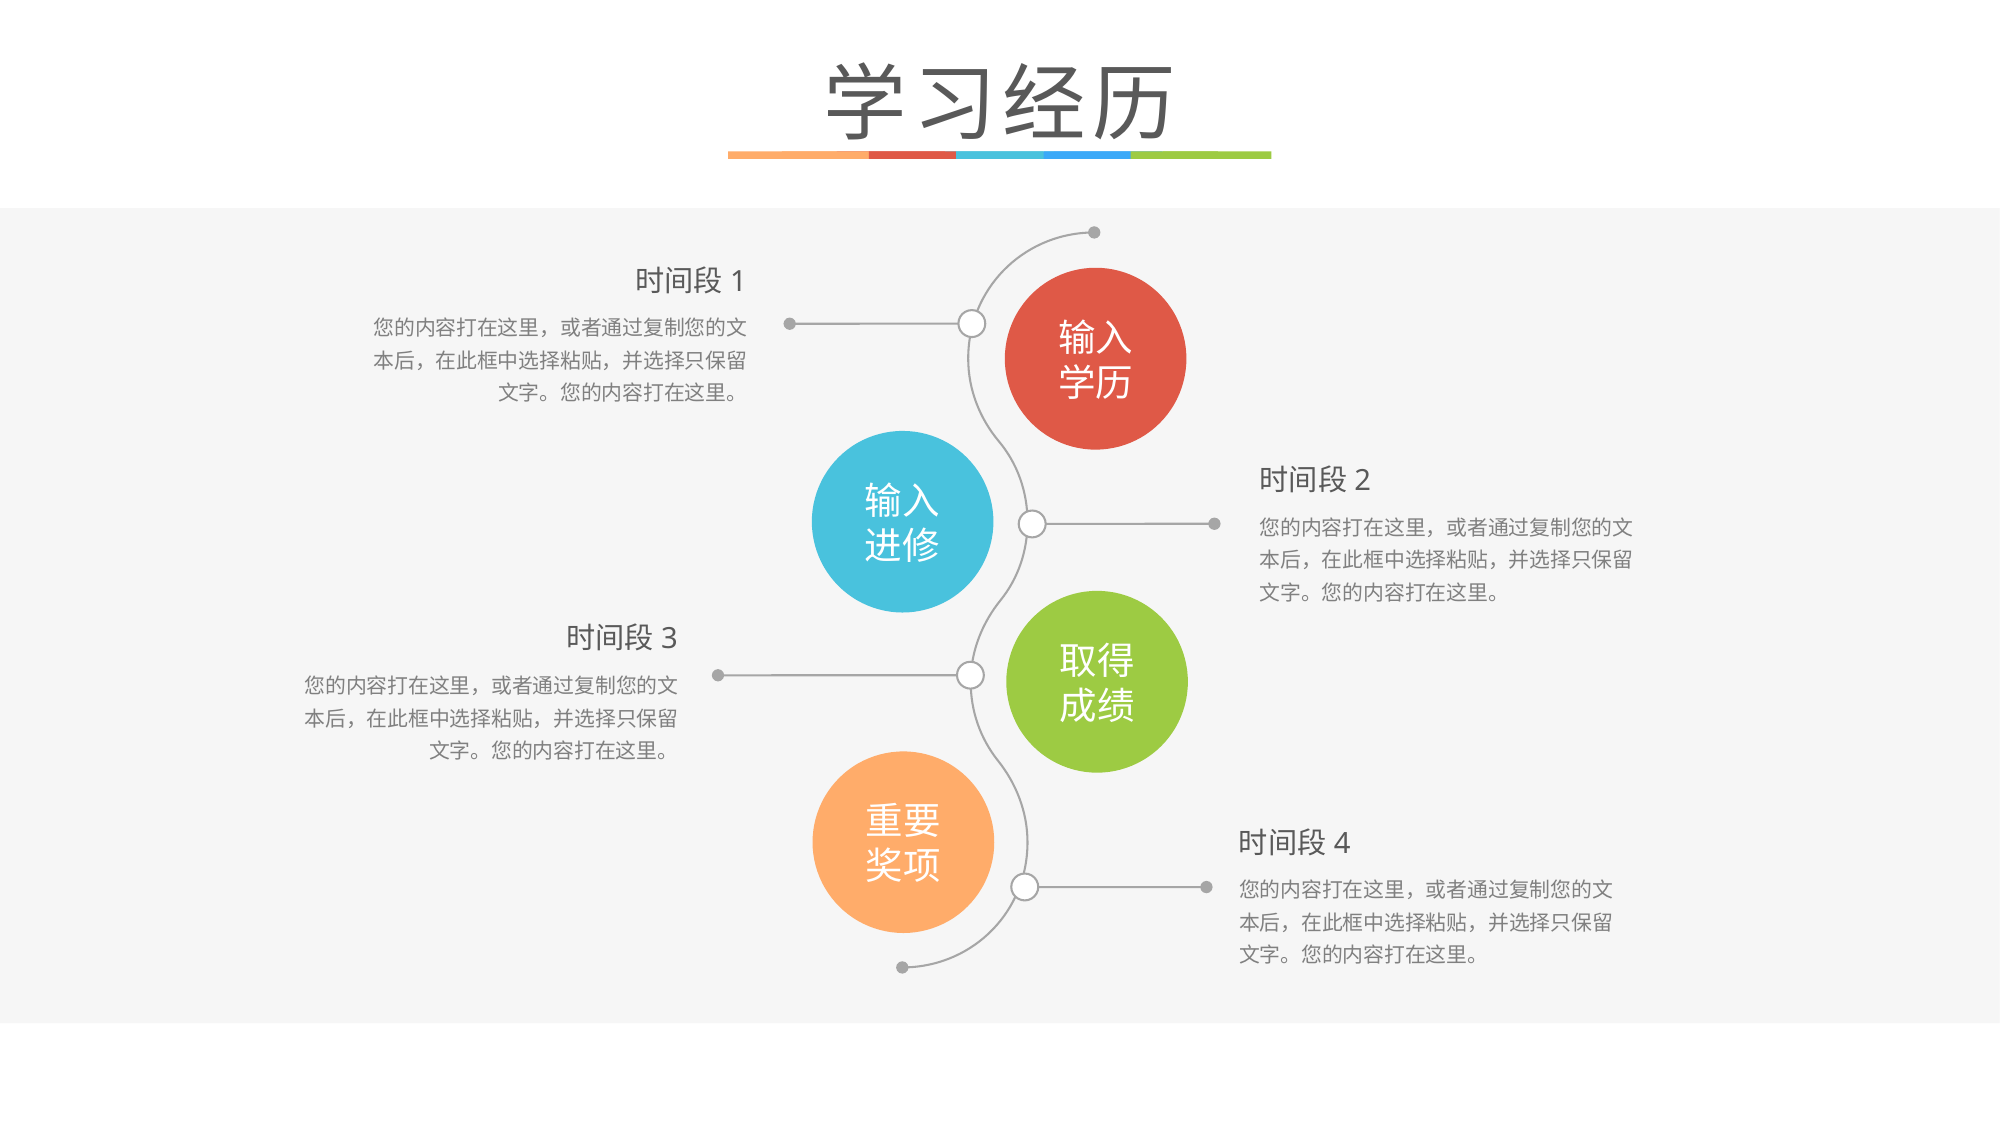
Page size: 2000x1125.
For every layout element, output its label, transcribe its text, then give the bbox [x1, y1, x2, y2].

text_box [972, 524, 1027, 667]
text_box [1045, 517, 1221, 530]
text_box 您的内容打在这里，或者通过复制您的文本后，在此框中选择粘贴，并选择只保留文字。您的内容打在这里。 [288, 657, 693, 770]
text_box [783, 317, 959, 330]
text_box 输入进修 [809, 428, 996, 615]
text_box [1037, 880, 1213, 894]
text_box 重要奖项 [810, 749, 997, 936]
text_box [781, 151, 1219, 160]
text_box [958, 310, 986, 338]
text_box 时间段4 [1224, 806, 1390, 860]
text_box [1011, 873, 1039, 901]
text_box 您的内容打在这里，或者通过复制您的文本后，在此框中选择粘贴，并选择只保留文字。您的内容打在这里。 [1245, 499, 1650, 612]
text_box [1018, 510, 1046, 538]
text_box [957, 661, 984, 689]
text_box 时间段1 [596, 244, 762, 297]
text_box 时间段2 [1244, 443, 1411, 497]
text_box [711, 669, 958, 682]
text_box 输入学历 [1002, 265, 1189, 452]
text_box [896, 688, 1028, 974]
text_box 您的内容打在这里，或者通过复制您的文本后，在此框中选择粘贴，并选择只保留文字。您的内容打在这里。 [357, 299, 762, 412]
text_box 时间段3 [527, 602, 693, 655]
text_box 您的内容打在这里，或者通过复制您的文本后，在此框中选择粘贴，并选择只保留文字。您的内容打在这里。 [1224, 862, 1629, 975]
text_box [968, 226, 1101, 518]
text_box 学习经历 [809, 42, 1191, 149]
text_box 取得成绩 [1004, 588, 1190, 775]
